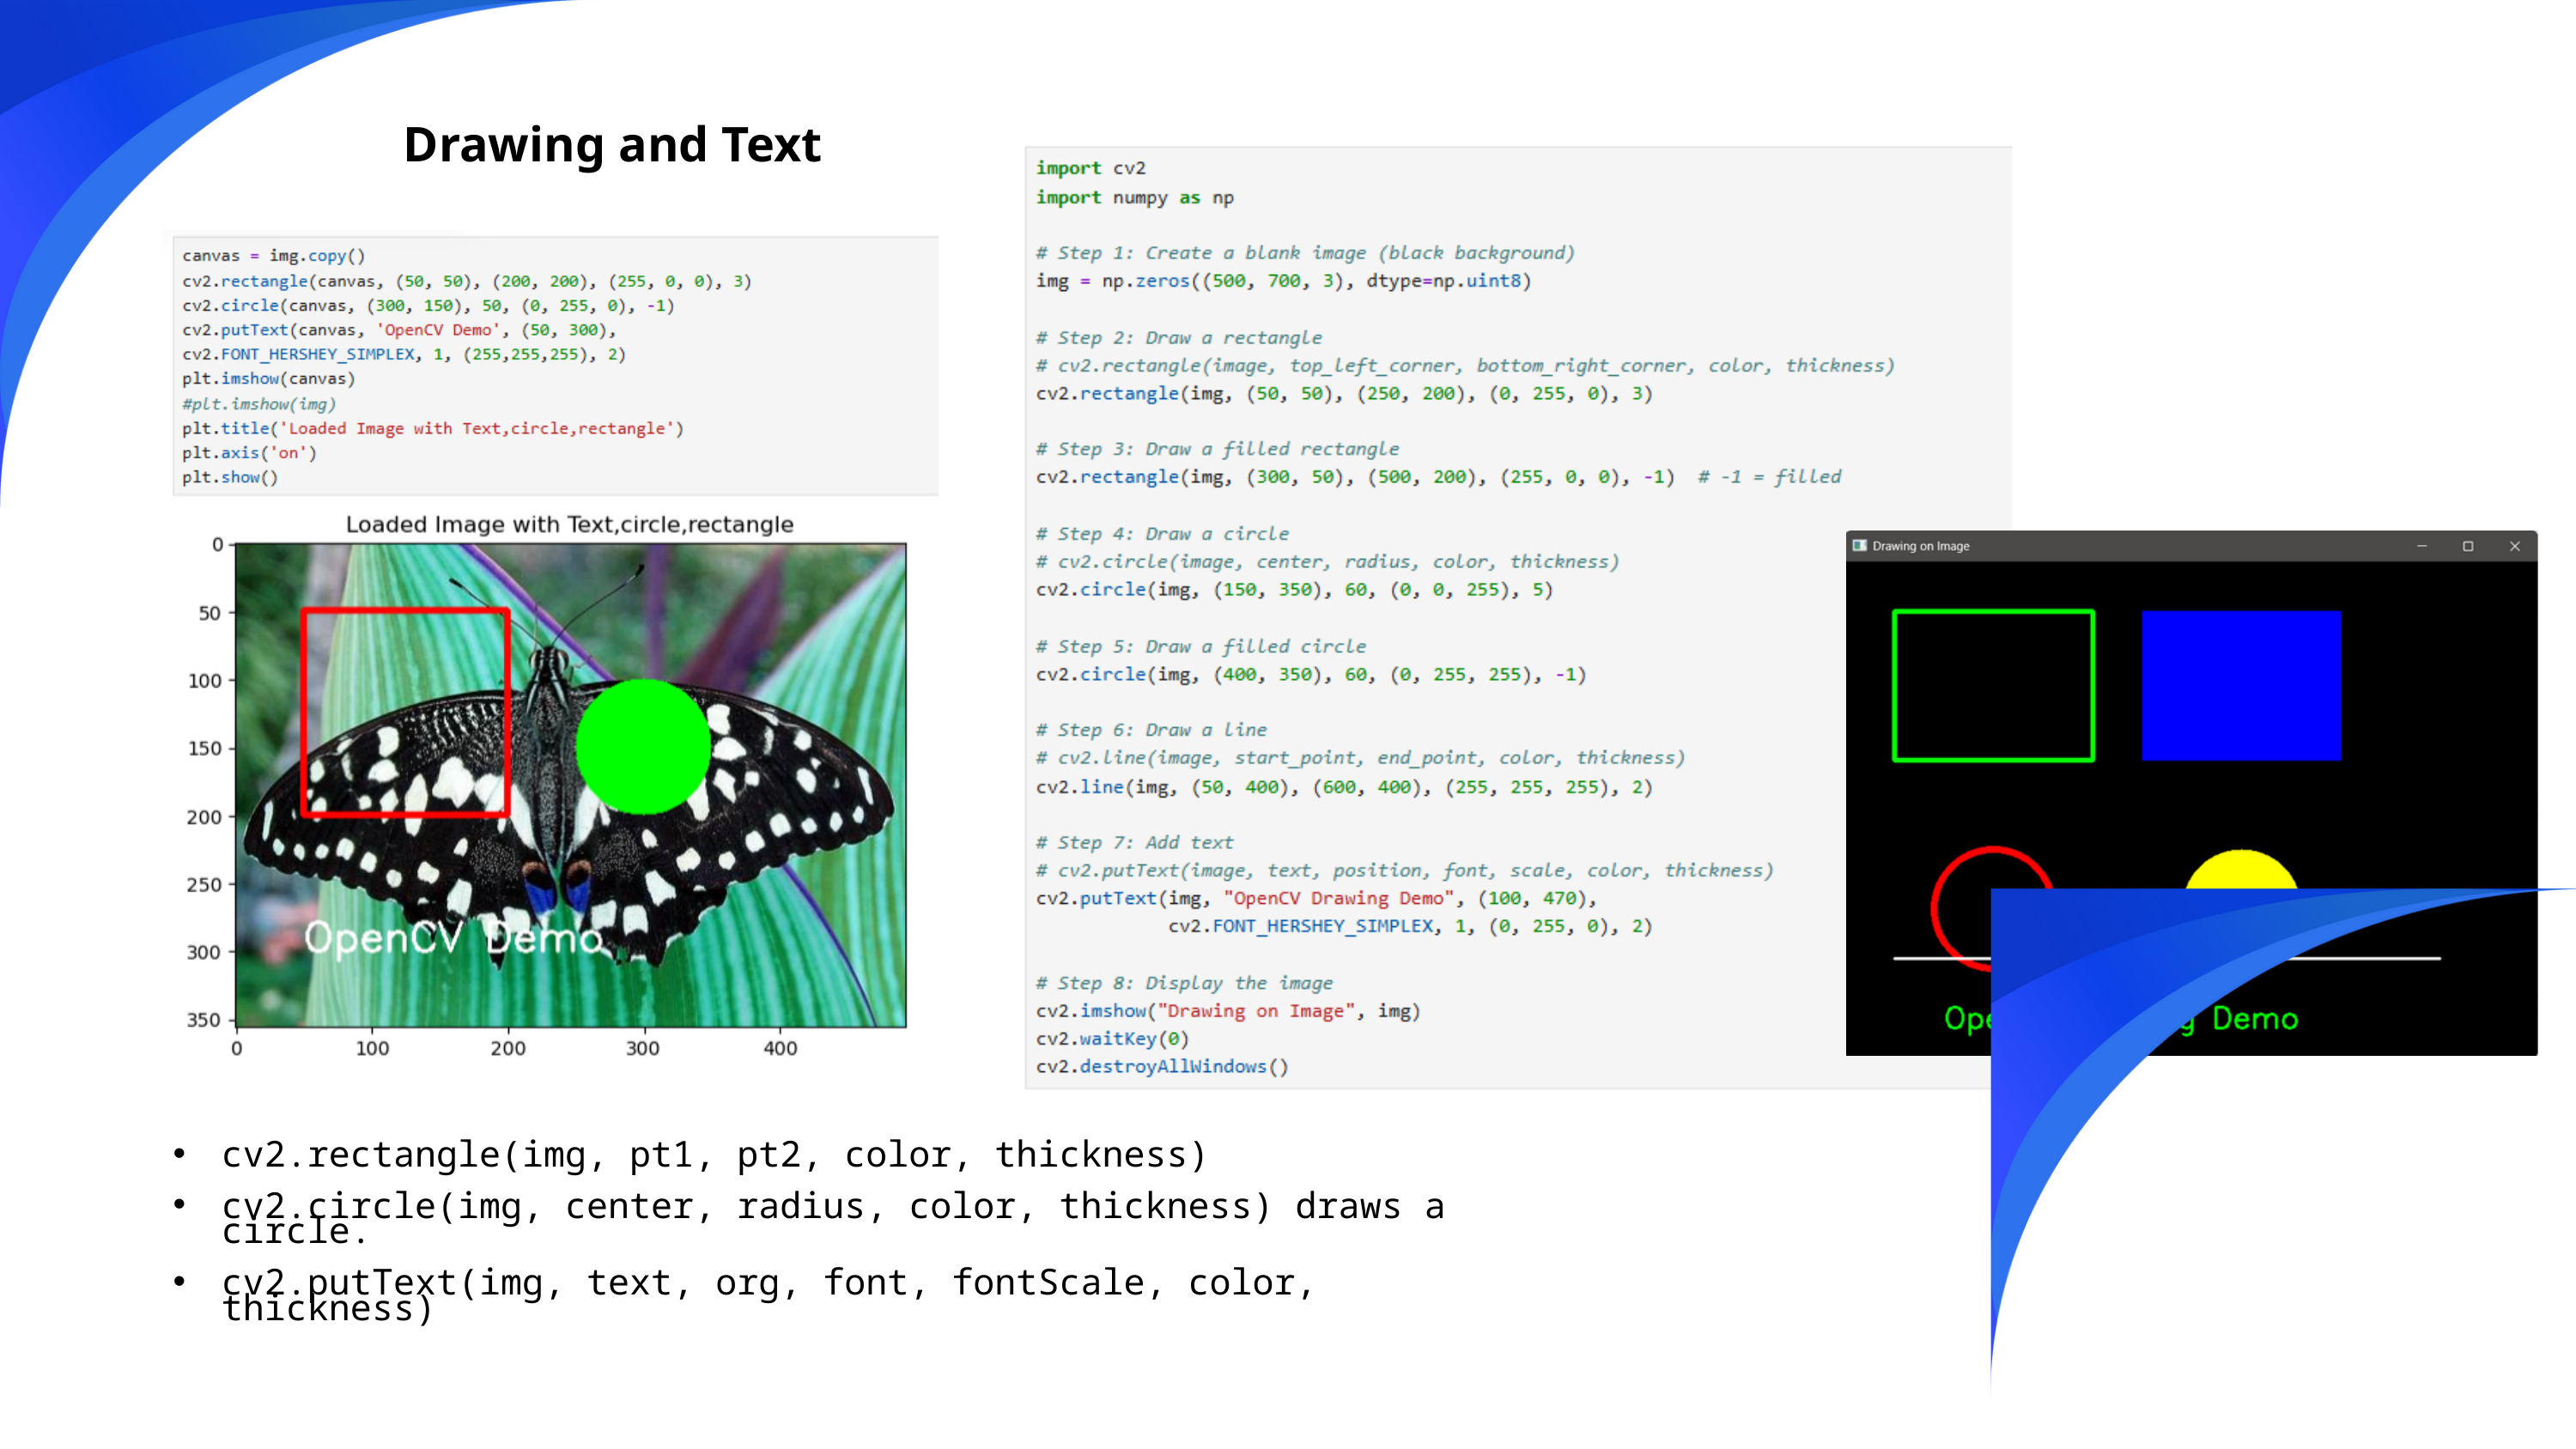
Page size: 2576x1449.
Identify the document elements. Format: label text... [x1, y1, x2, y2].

text_box [1019, 137, 2013, 1094]
text_box cv2.rectangle(img, pt1, pt2, color, thickness) cv2.circle(img, center, radius, color, thickness) draws a circle. cv2.putText(img, text, org, font, fontScale, color, thickness) [160, 1143, 1535, 1360]
text_box [0, 0, 604, 508]
text_box Drawing and Text [403, 117, 1189, 173]
text_box [162, 230, 939, 1081]
text_box [1990, 888, 2576, 1397]
text_box [1846, 530, 2538, 1056]
